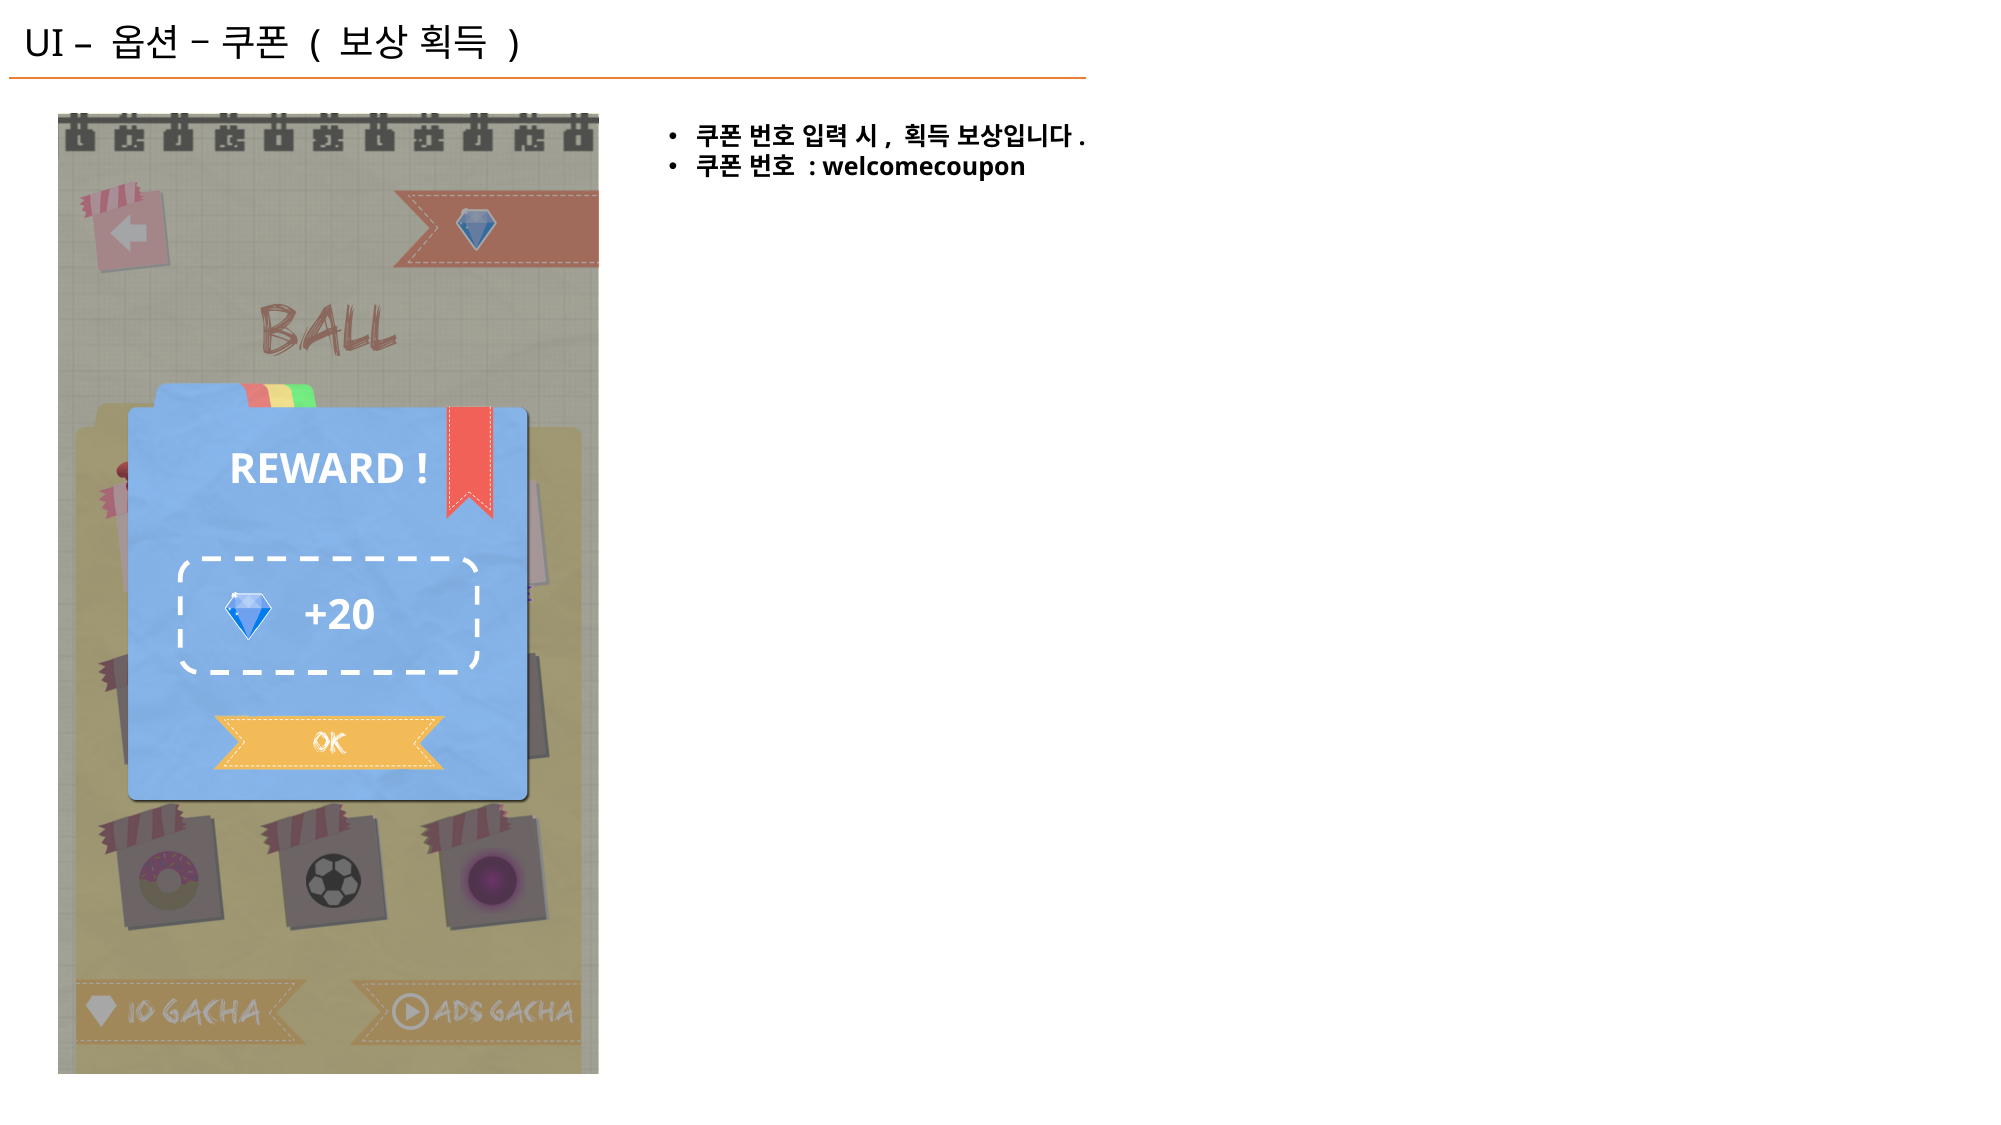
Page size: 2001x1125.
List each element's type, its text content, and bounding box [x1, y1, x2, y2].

text_box UI – 옵션 – 쿠폰 ( 보상 획득 ) [9, 11, 1087, 71]
text_box 쿠폰 번호 입력 시, 획득 보상입니다. 쿠폰 번호 : welcomecoupon [653, 113, 1101, 189]
picture [58, 113, 599, 1074]
